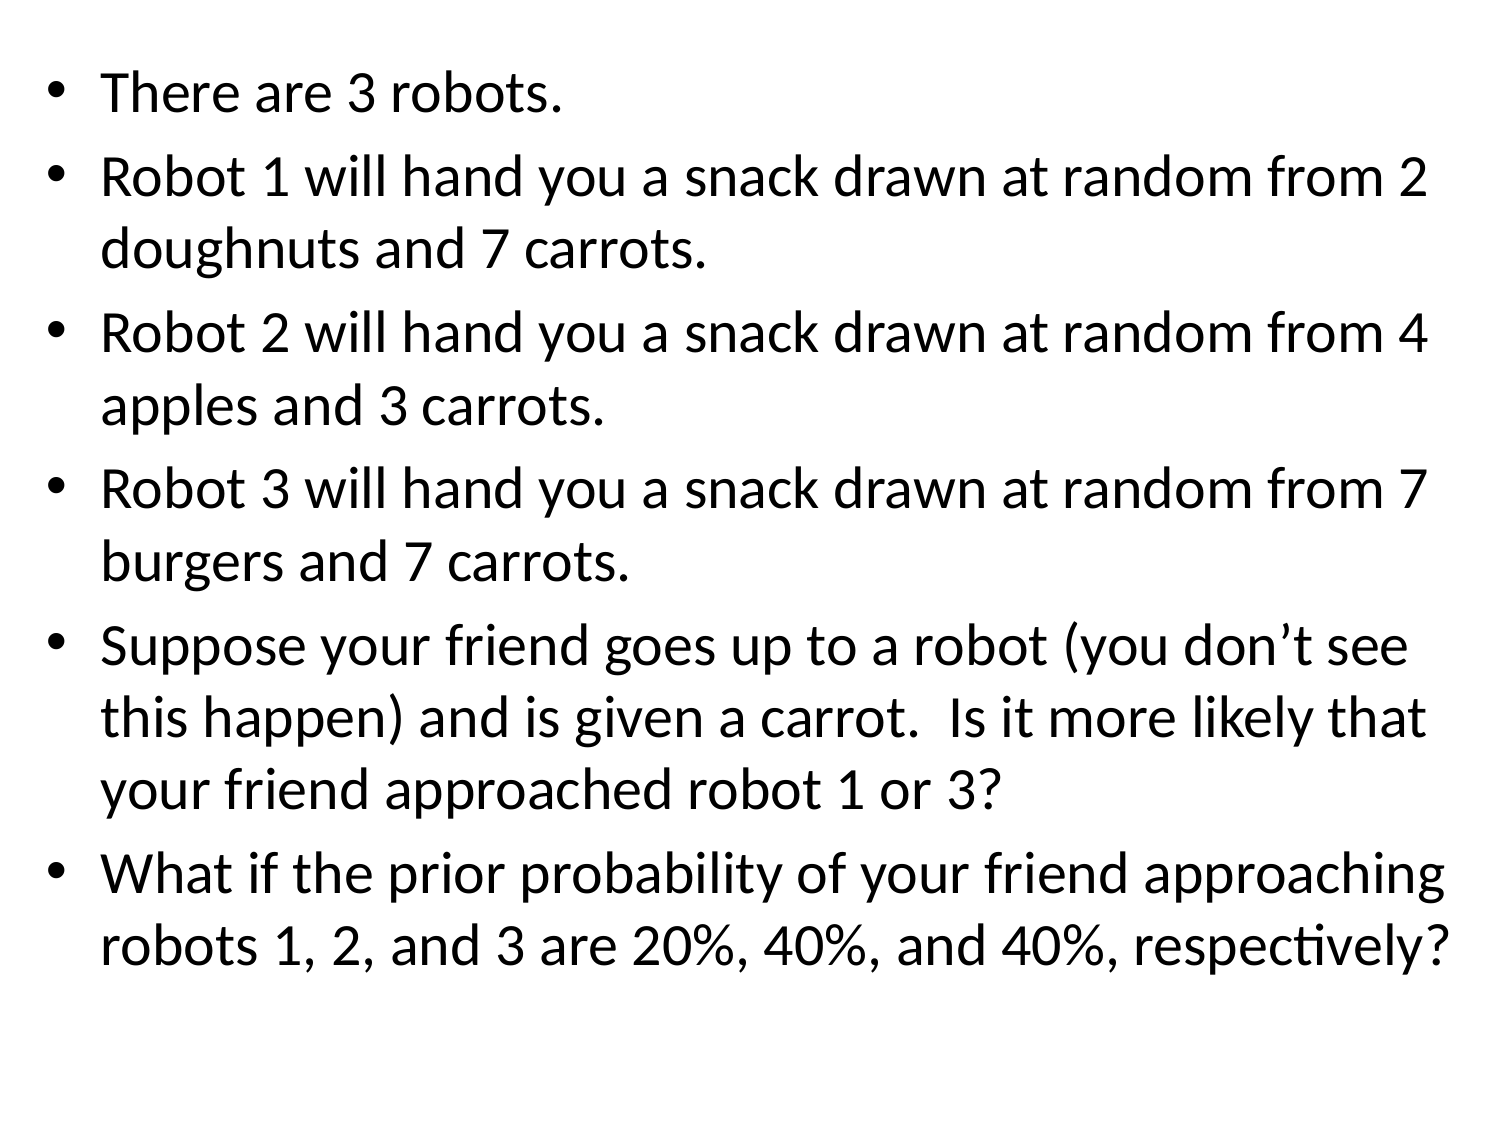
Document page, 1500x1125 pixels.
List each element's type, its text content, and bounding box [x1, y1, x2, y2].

list There are 3 robots. Robot 1 will hand you a snack drawn at random from 2 doughnuts and 7 carrots. Robot 2 will hand you a snack drawn at random from 4 apples and 3 carrots. Robot 3 will hand you a snack drawn at random from 7 burgers and 7 carrots. Suppose your friend goes up to a robot (you don’t see this happen) and is given a carrot. Is it more likely that your friend approached robot 1 or 3? What if the prior probability of your friend approaching robots 1, 2, and 3 are 20%, 40%, and 40%, respectively? [30, 45, 1475, 1005]
